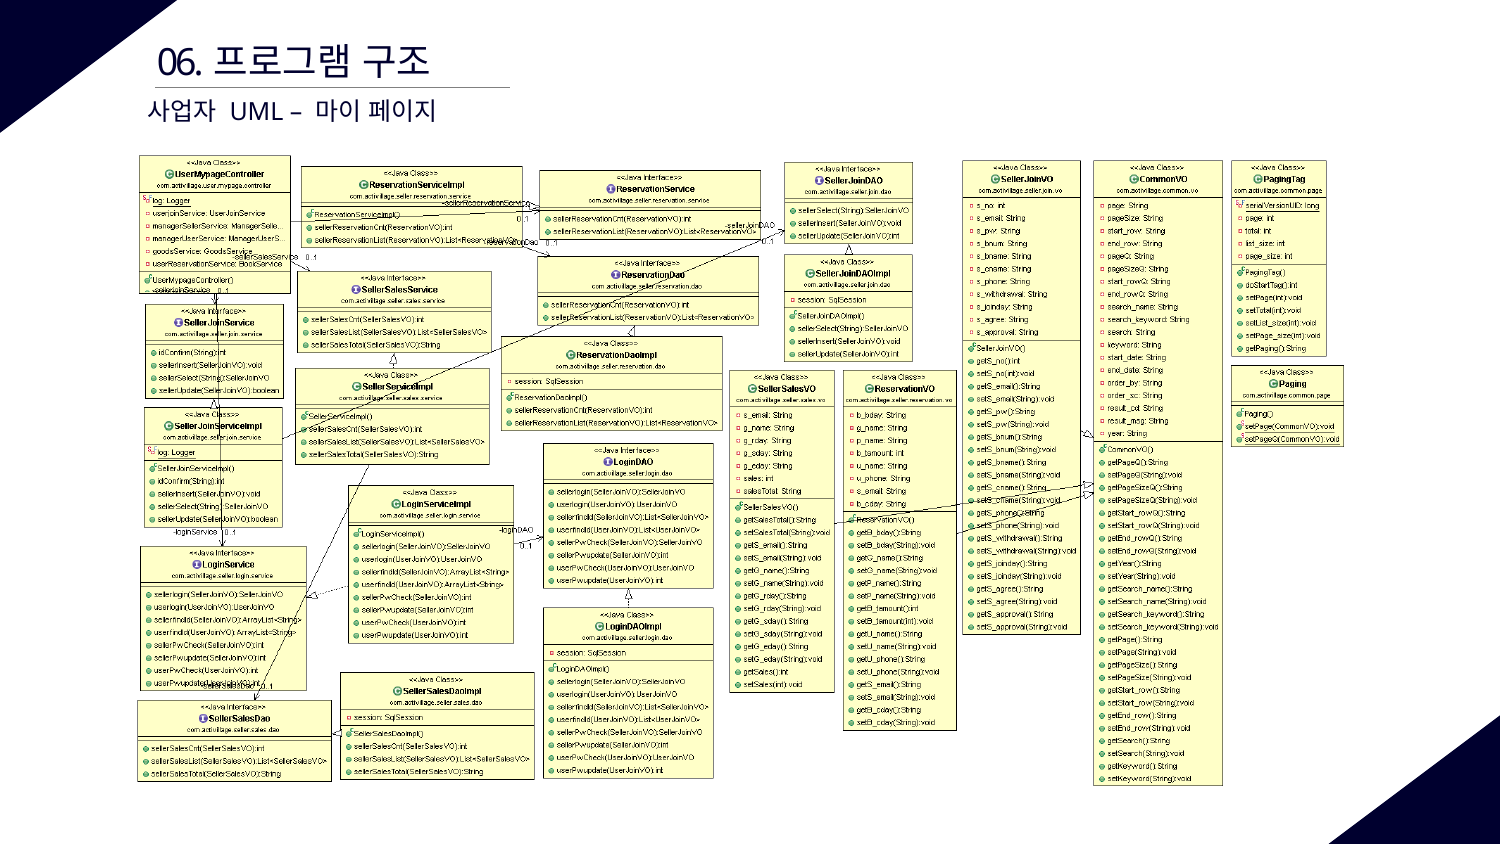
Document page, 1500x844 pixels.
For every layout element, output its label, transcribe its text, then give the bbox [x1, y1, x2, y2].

text_box 프로그램 구조 [199, 30, 447, 87]
text_box 사업자 UML – 마이 페이지 [132, 87, 452, 133]
text_box 06. [142, 30, 199, 90]
picture [135, 152, 1346, 789]
